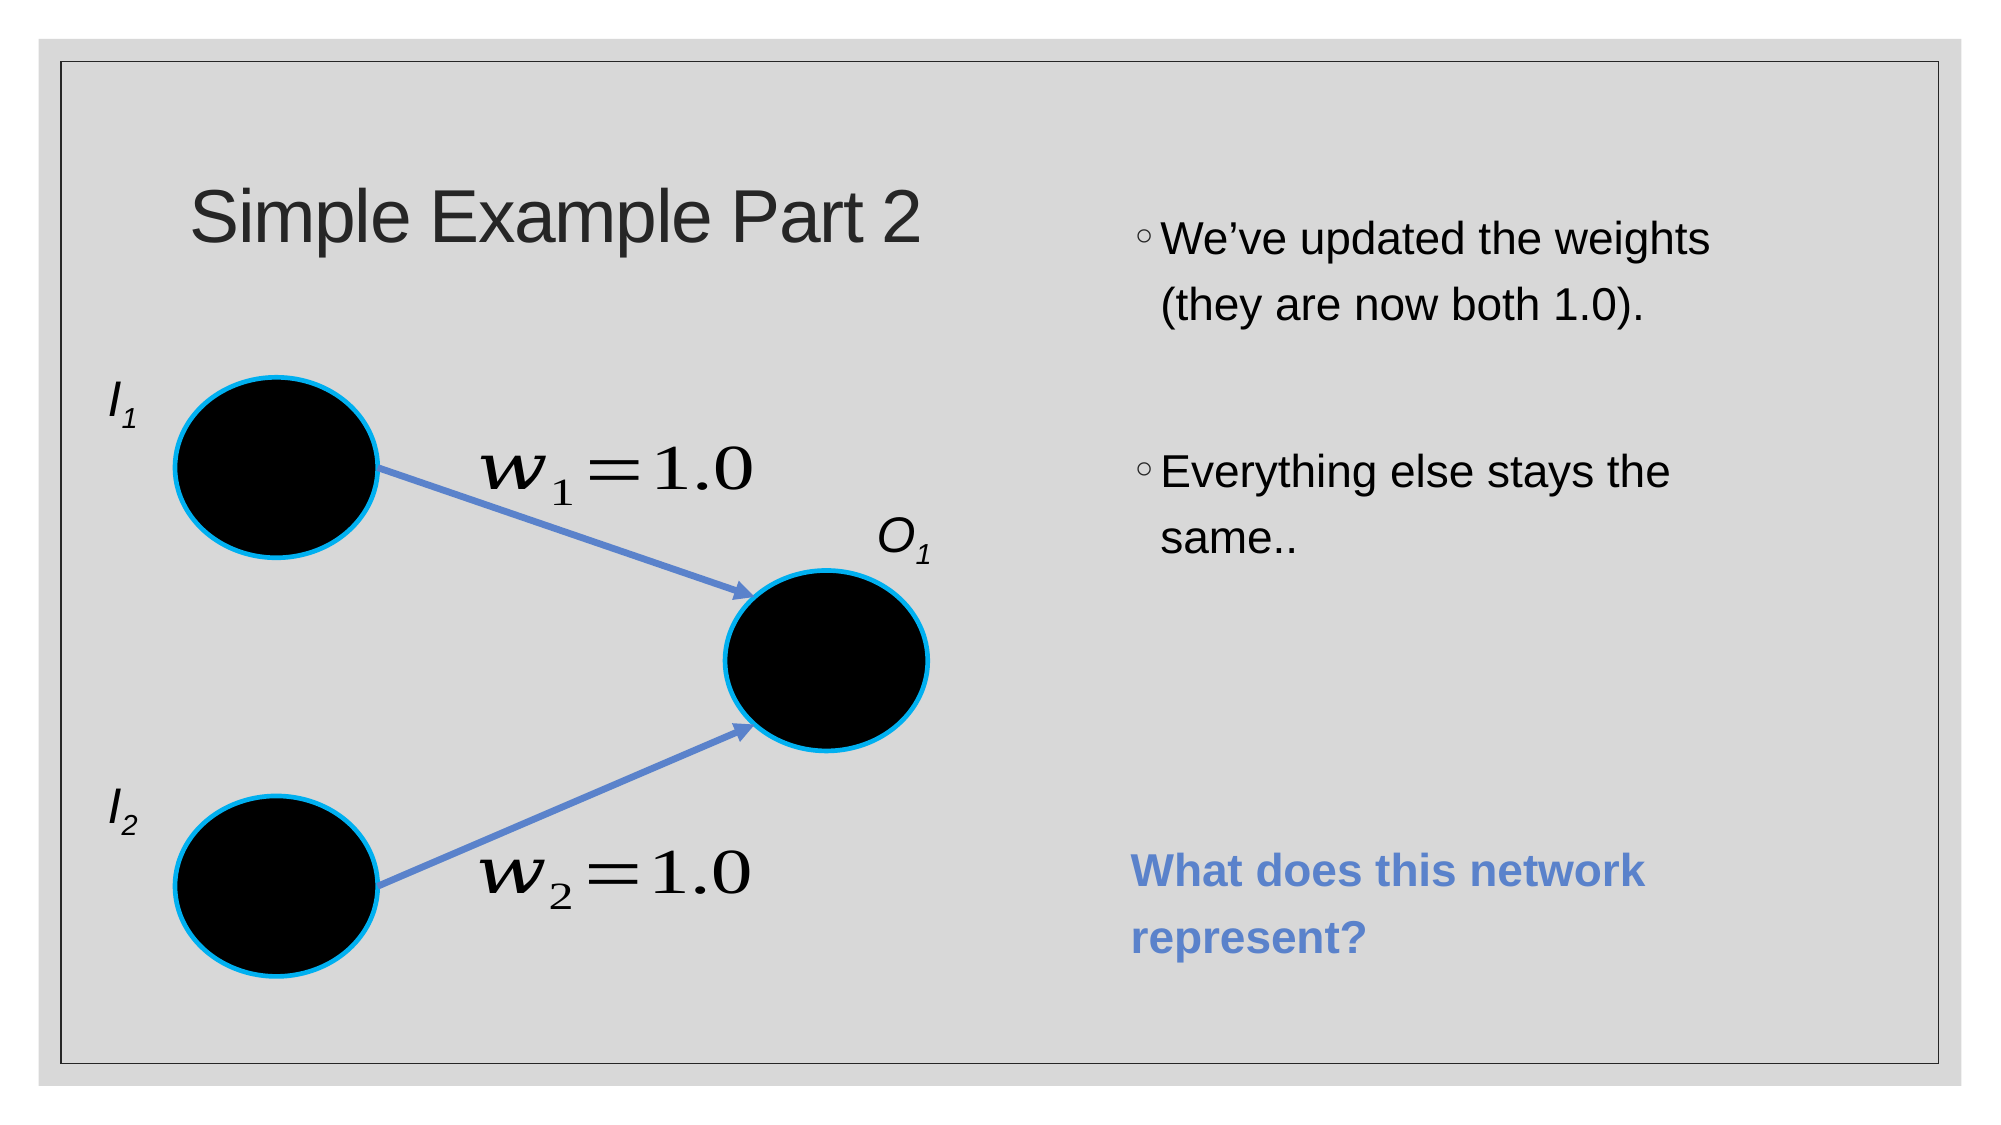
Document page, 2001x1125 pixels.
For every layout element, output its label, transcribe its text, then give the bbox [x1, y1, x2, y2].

text_box I1 [92, 358, 175, 442]
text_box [377, 724, 755, 887]
text_box O1 [861, 494, 965, 578]
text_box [377, 467, 755, 597]
title Simple Example Part 2 [174, 105, 1825, 331]
text_box [173, 794, 379, 978]
text_box I2 [92, 765, 175, 849]
text_box [723, 569, 929, 752]
text_box [173, 376, 379, 559]
